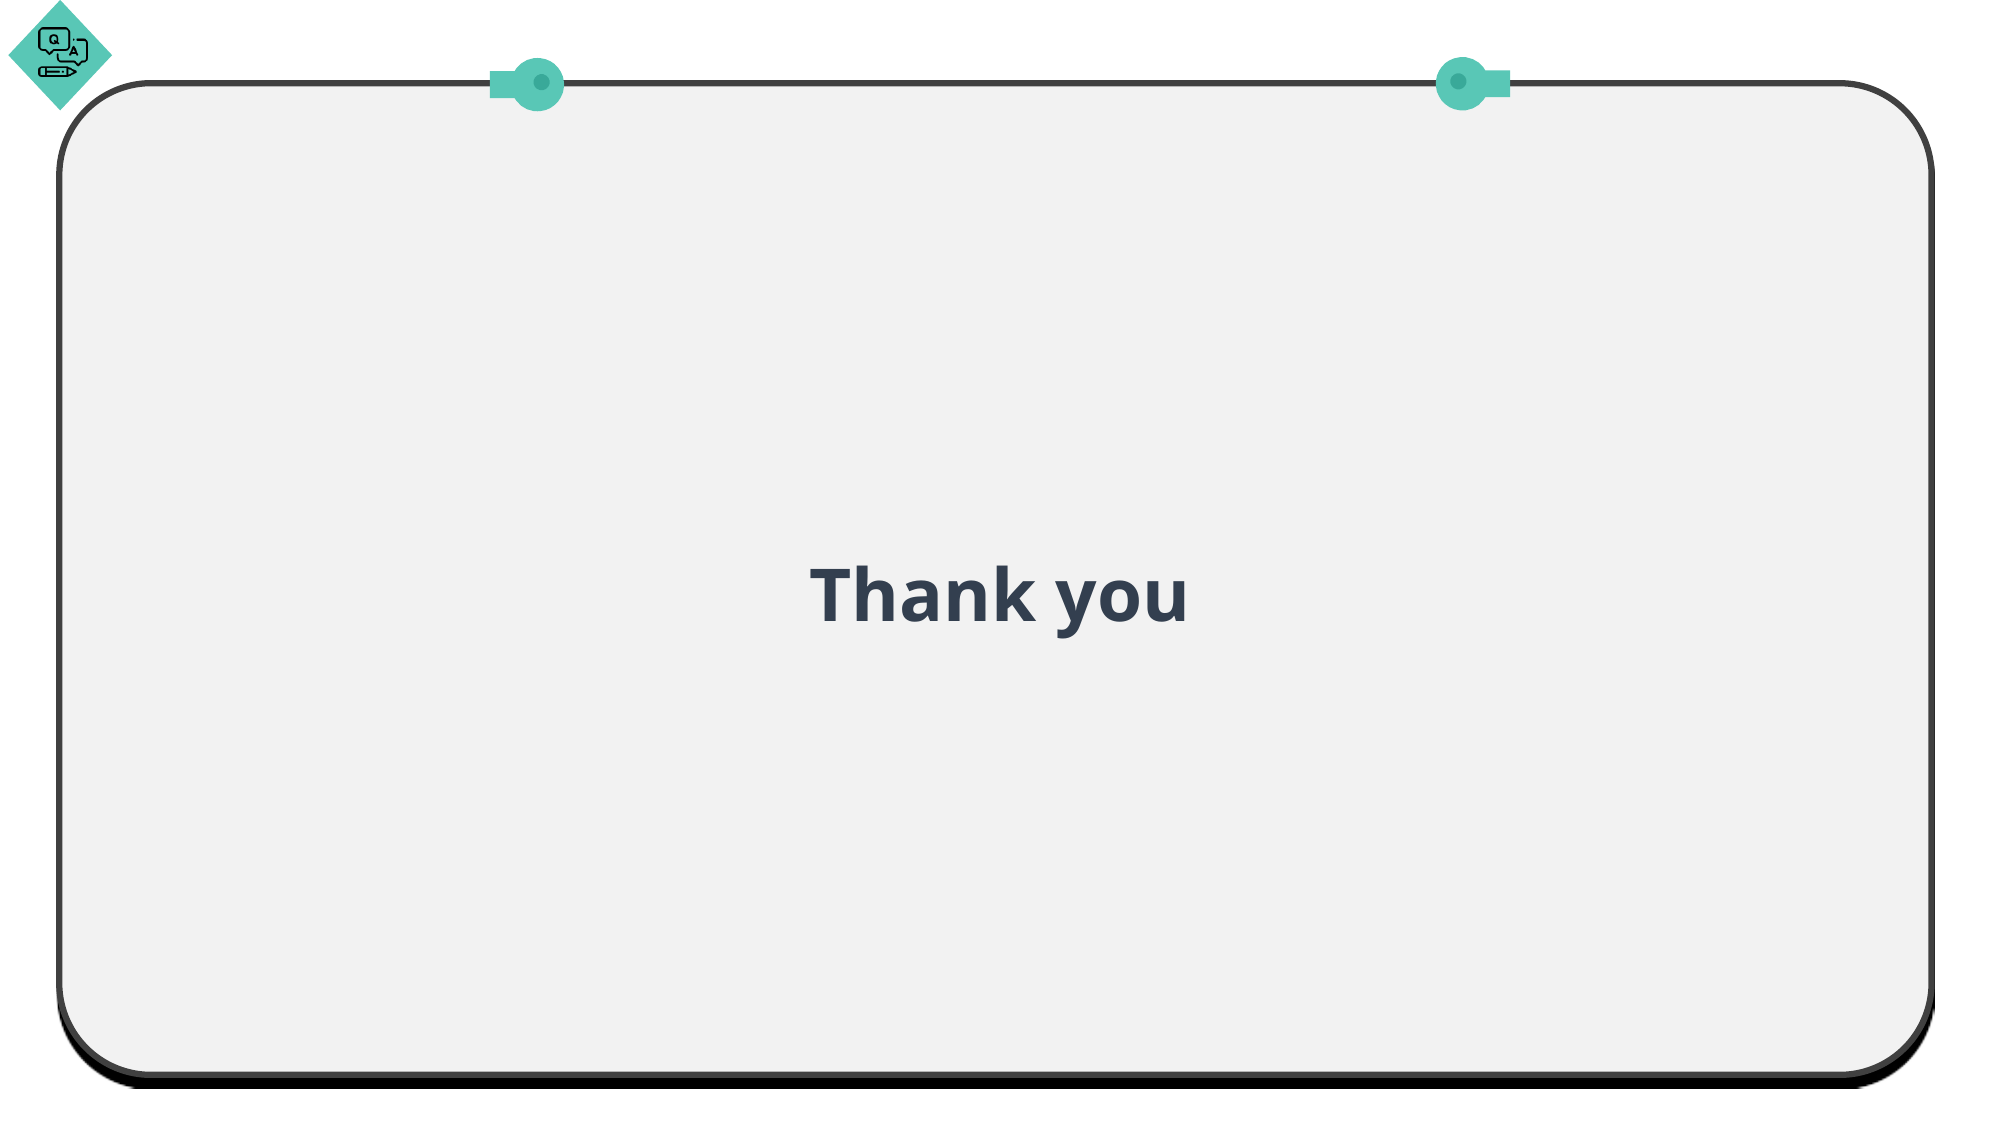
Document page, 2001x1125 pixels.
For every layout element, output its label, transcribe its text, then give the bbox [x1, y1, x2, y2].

picture [38, 27, 88, 77]
text_box [6, 0, 114, 112]
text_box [1435, 57, 1511, 111]
text_box [58, 82, 1933, 1076]
text_box Thank you [497, 497, 1503, 644]
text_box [489, 57, 565, 112]
